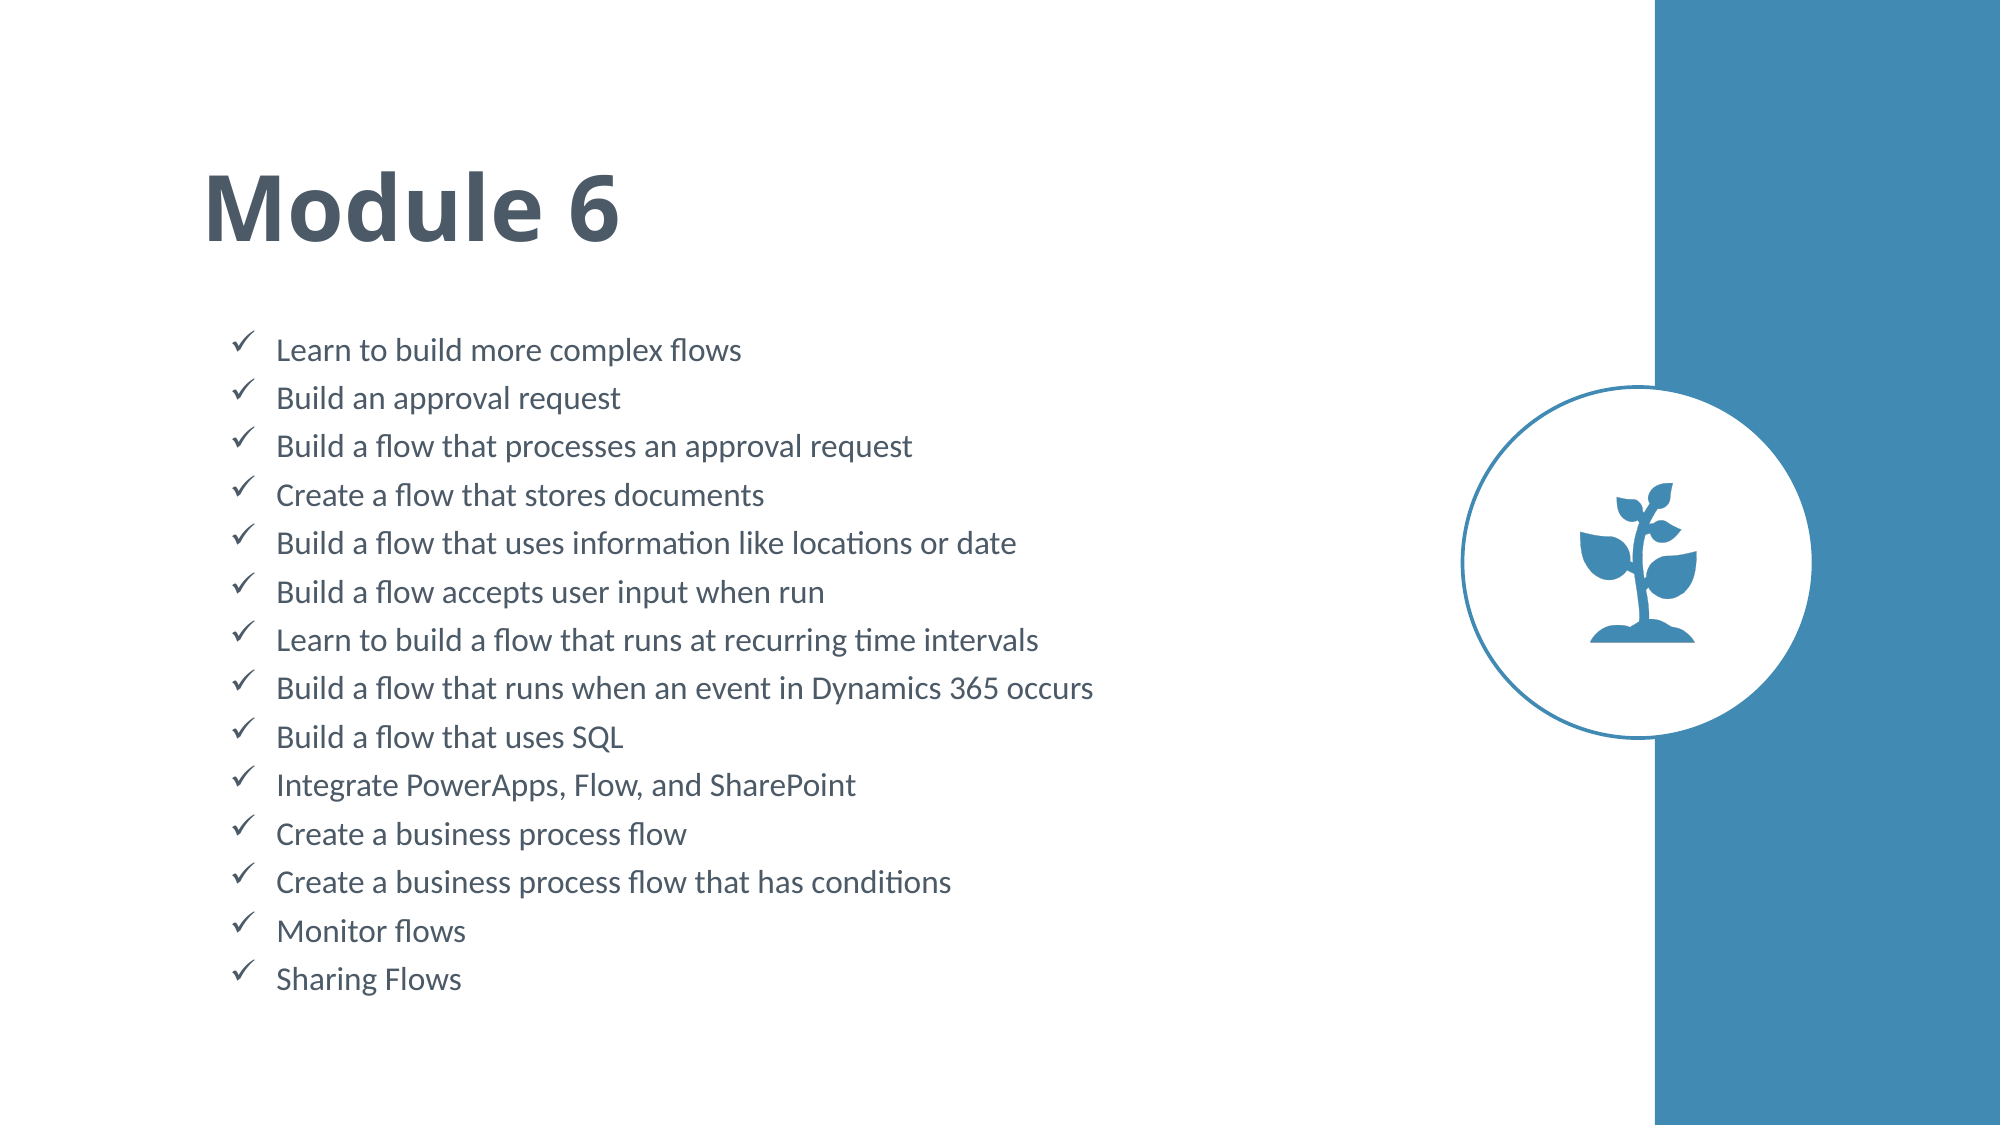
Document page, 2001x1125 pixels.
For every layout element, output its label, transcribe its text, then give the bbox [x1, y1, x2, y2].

title Module 6 [186, 102, 1413, 321]
text_box [1461, 385, 1815, 740]
text_box Learn to build more complex flows Build an approval request Build a flow that processes an approval request Create a flow that stores documents Build a flow that uses information like locations or date Build a flow accepts user input when run Learn to build a flow that runs at recurring time intervals Build a flow that runs when an event in Dynamics 365 occurs Build a flow that uses SQL Integrate PowerApps, Flow, and SharePoint Create a business process flow Create a business process flow that has conditions Monitor flows Sharing Flows [186, 285, 1248, 1045]
picture [1544, 468, 1732, 657]
text_box [1654, 0, 2000, 1125]
